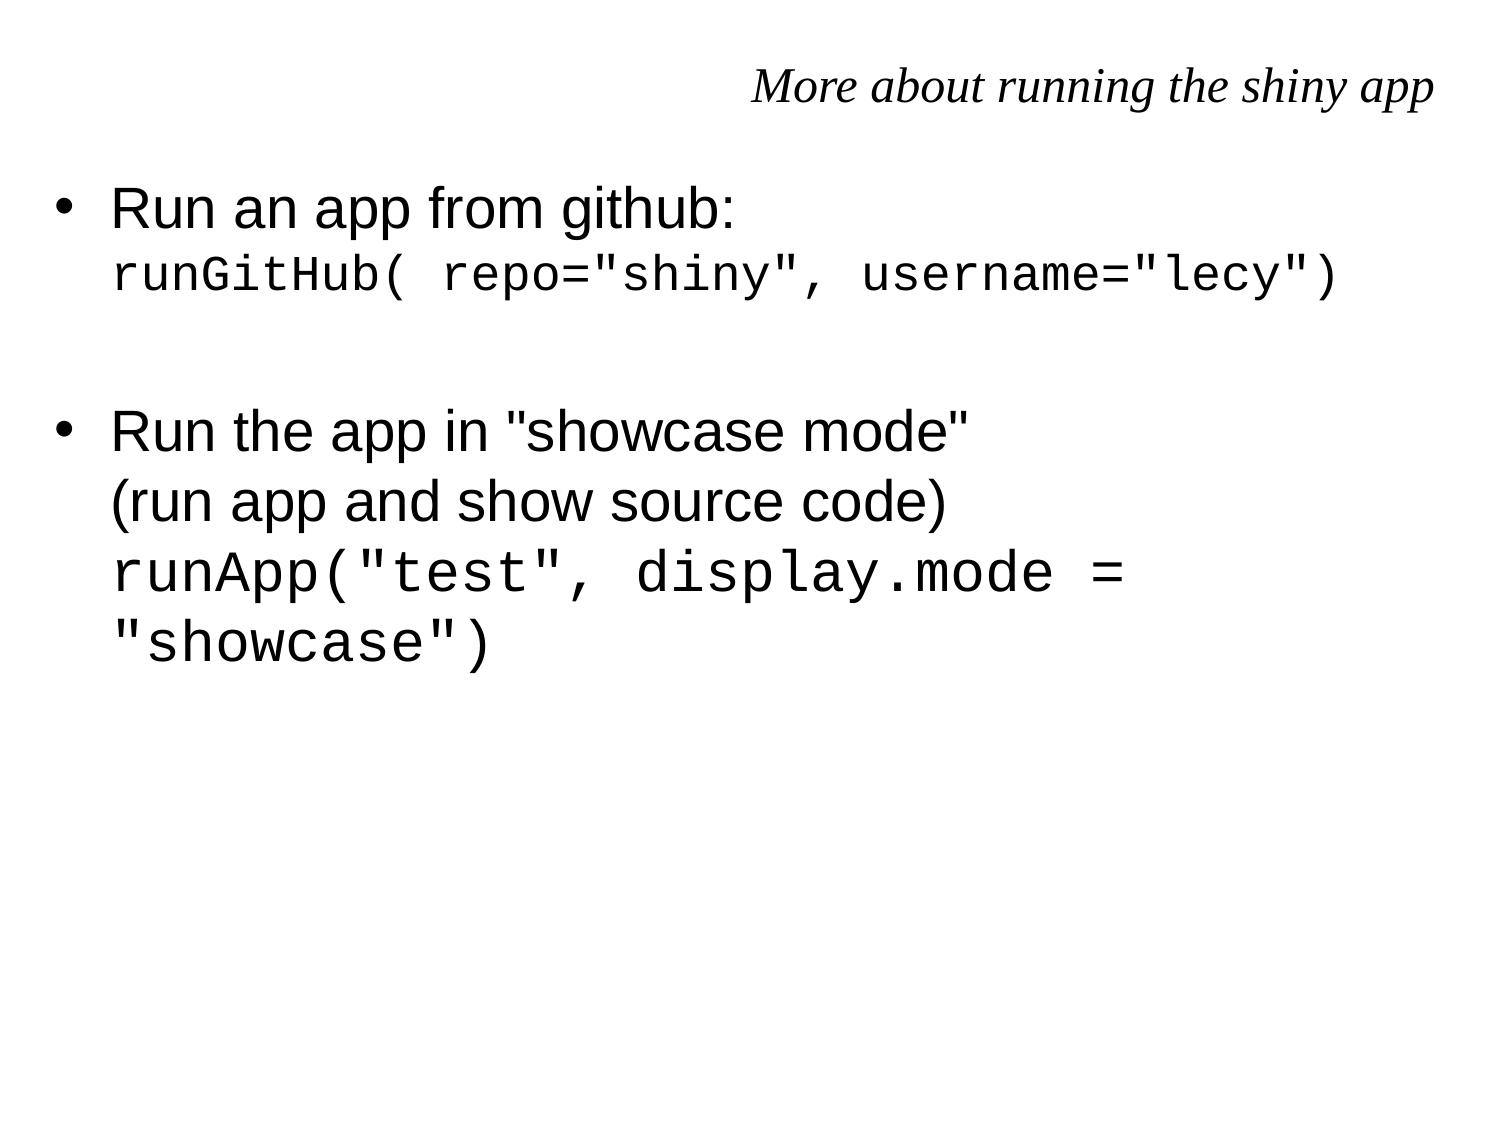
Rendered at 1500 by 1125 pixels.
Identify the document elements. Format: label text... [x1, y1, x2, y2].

list Run an app from github: runGitHub( repo="shiny", username="lecy") Run the app in "showcase mode" (run app and show source code) runApp("test", display.mode = "showcase") [39, 162, 1454, 1052]
title More about running the shiny app [41, 45, 1450, 120]
